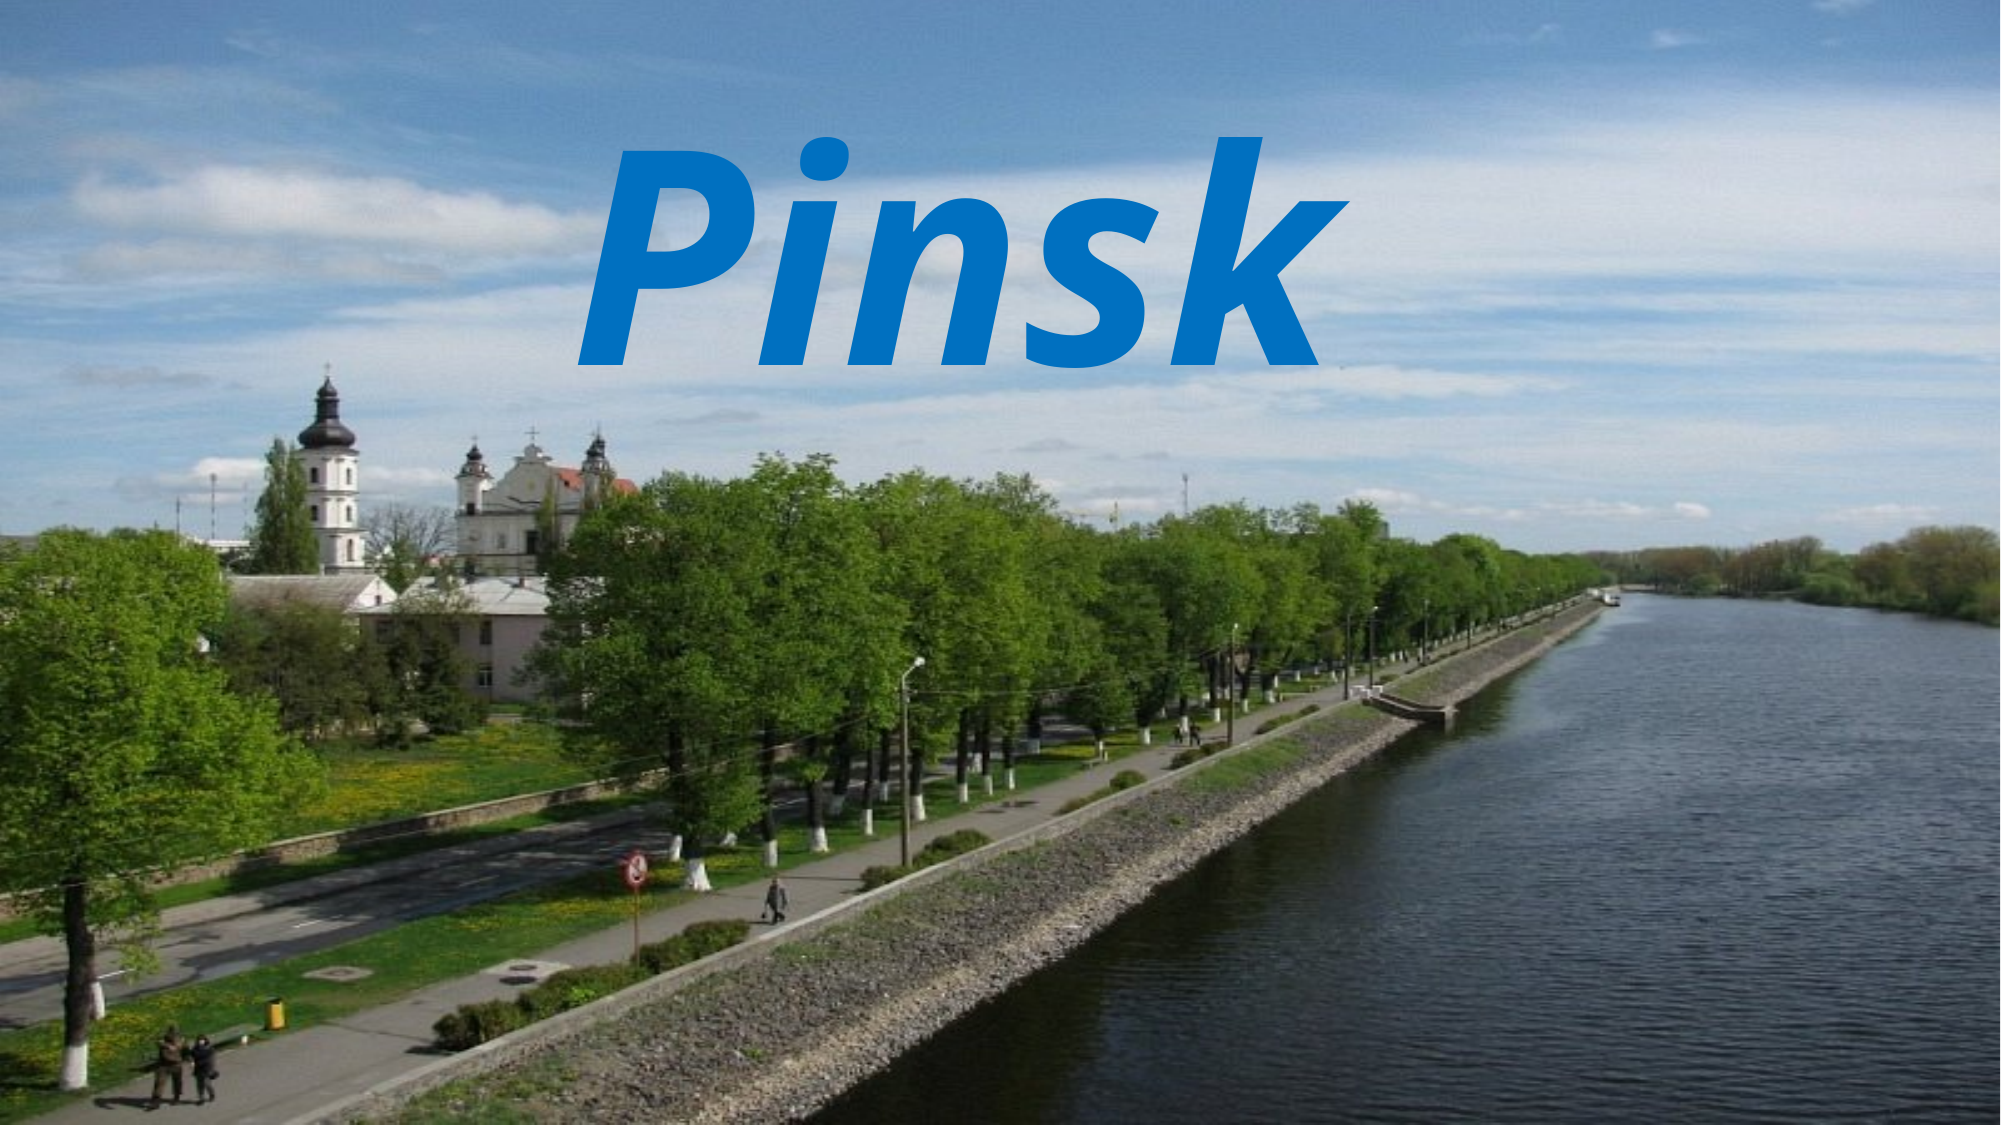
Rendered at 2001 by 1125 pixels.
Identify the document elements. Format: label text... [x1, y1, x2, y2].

picture [0, 0, 2001, 1125]
text_box Pinsk [202, 46, 1703, 438]
